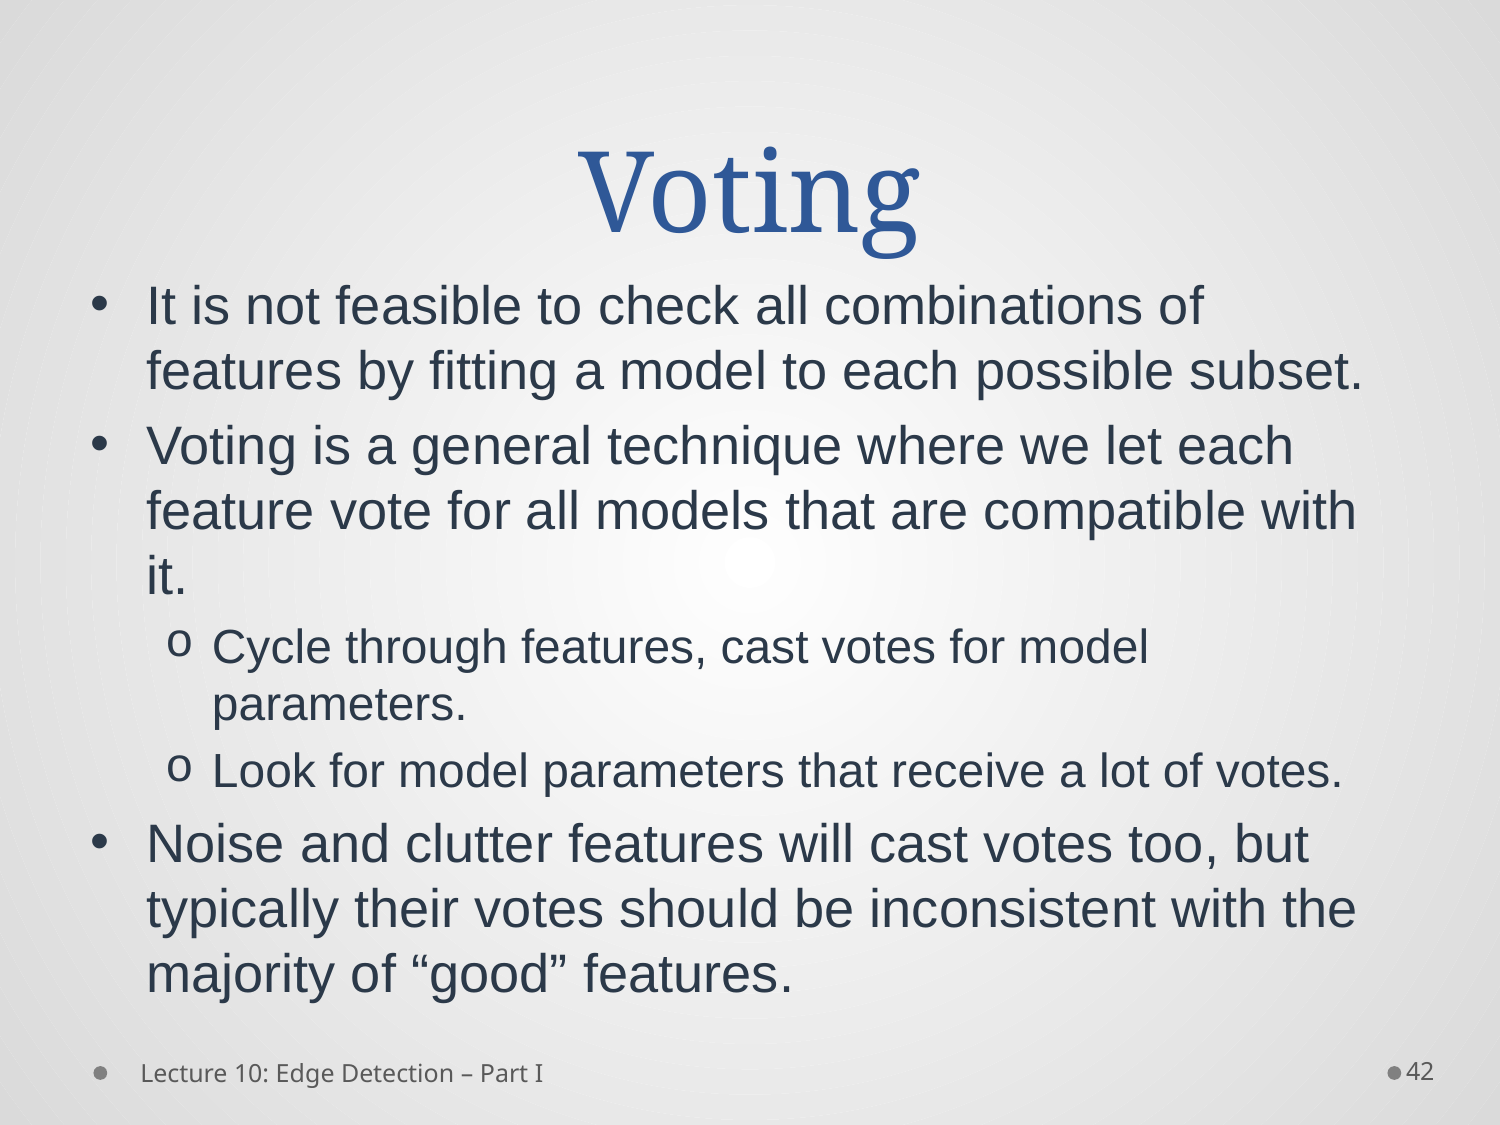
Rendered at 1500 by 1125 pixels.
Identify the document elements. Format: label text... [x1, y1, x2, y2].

slide_number 42 [1401, 1042, 1494, 1103]
list It is not feasible to check all combinations of features by fitting a model to each possible subset. Voting is a general technique where we let each feature vote for all models that are compatible with it. Cycle through features, cast votes for model parameters. Look for model parameters that receive a lot of votes. Noise and clutter features will cast votes too, but typically their votes should be inconsistent with the majority of “good” features. [74, 262, 1426, 1006]
title Voting [75, 0, 1425, 262]
